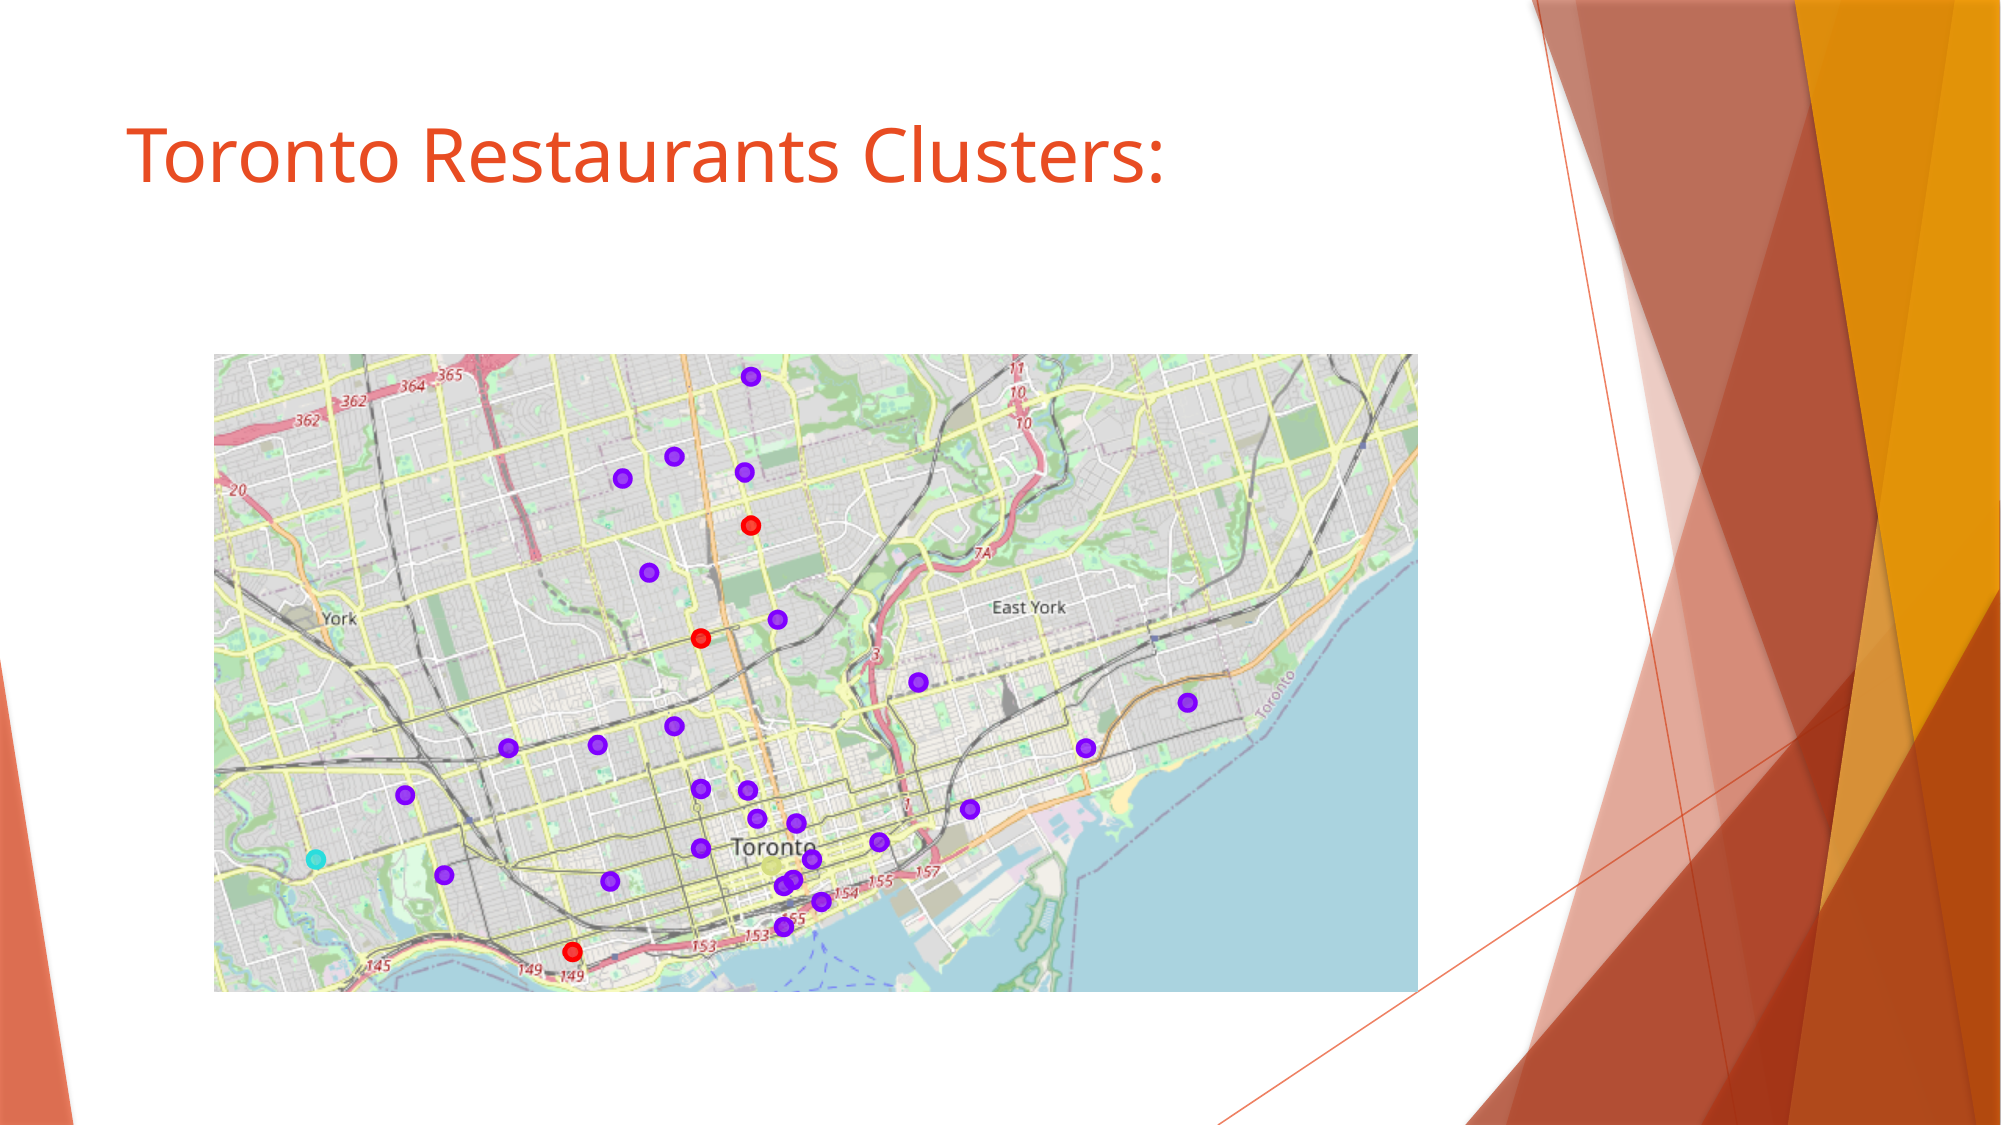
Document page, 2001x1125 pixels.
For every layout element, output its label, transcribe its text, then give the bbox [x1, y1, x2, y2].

title Toronto Restaurants Clusters: [111, 99, 1522, 317]
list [213, 353, 1419, 992]
